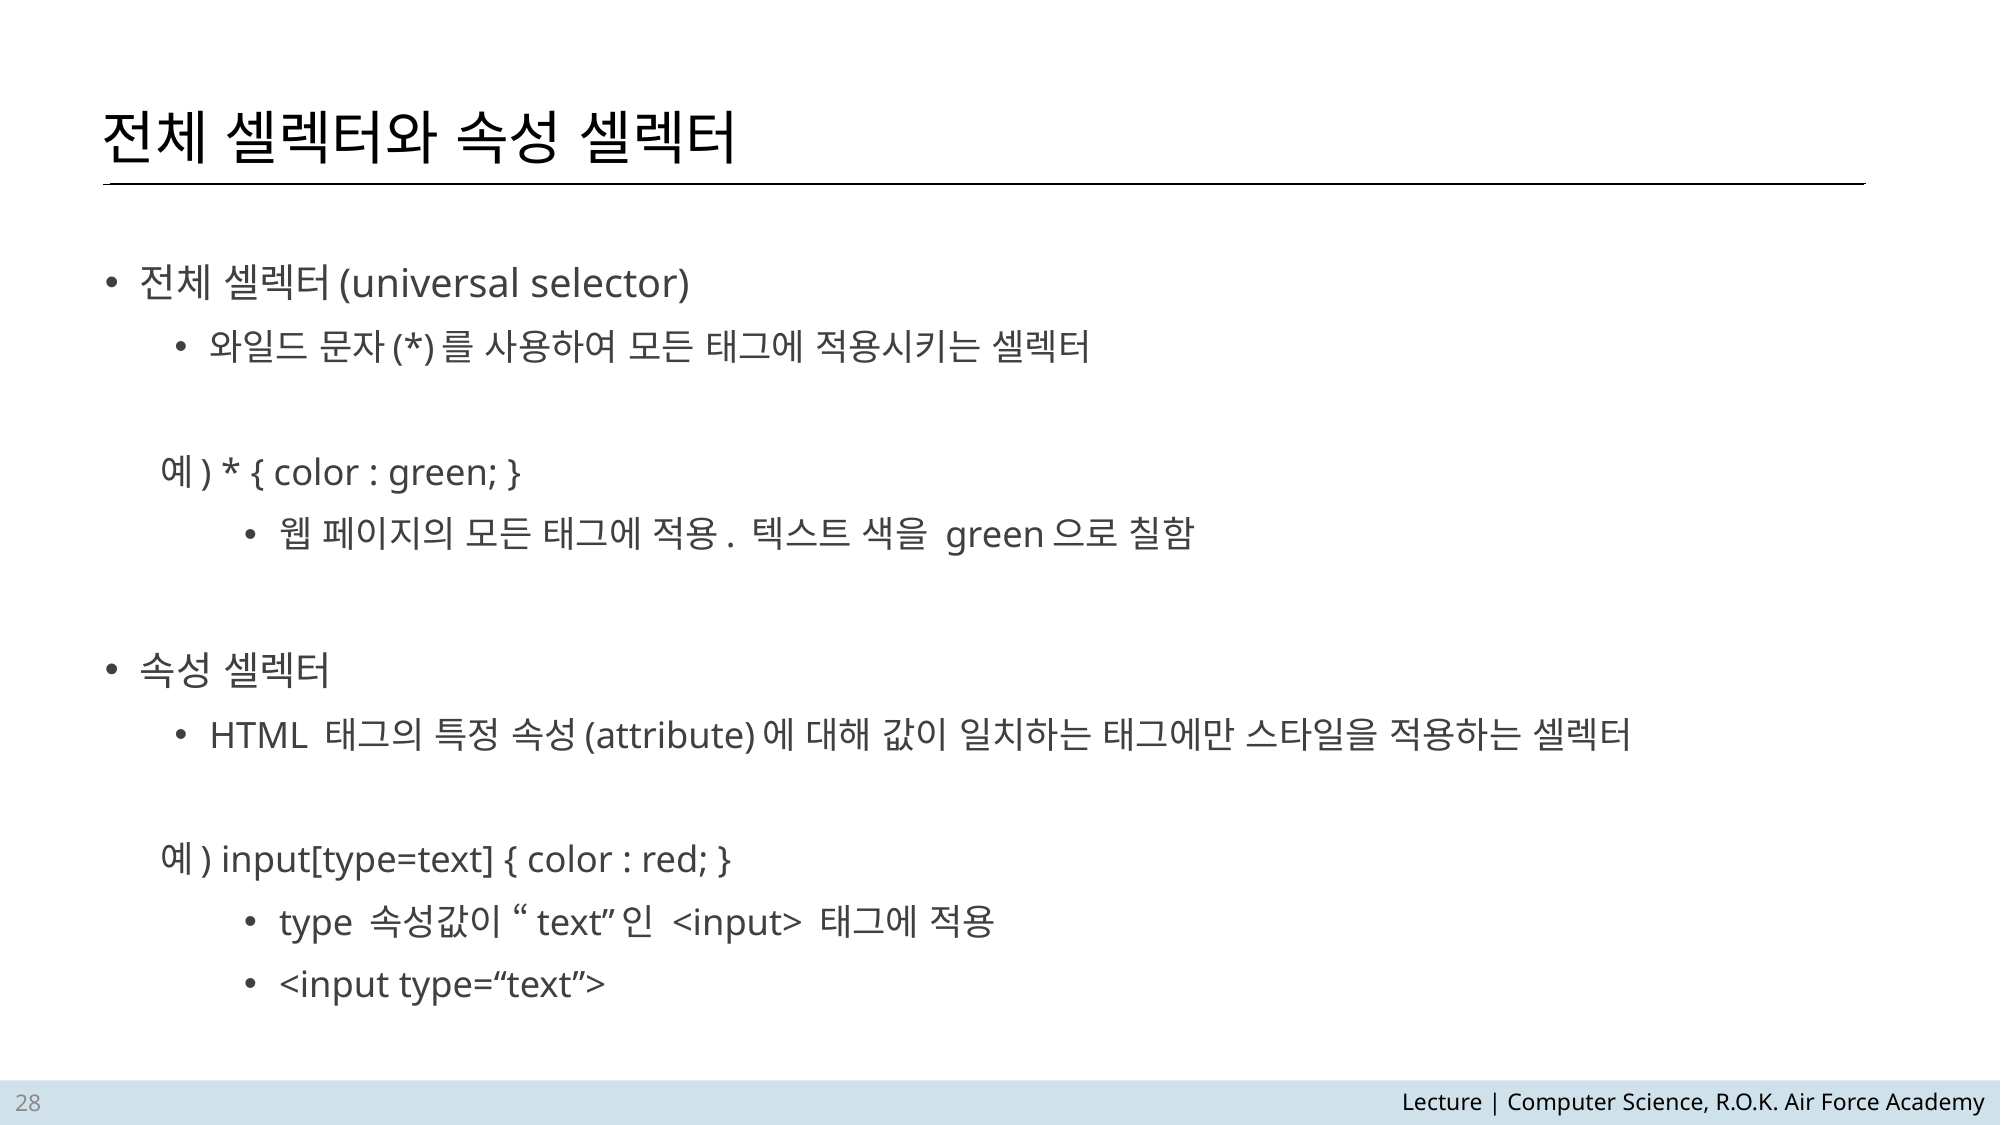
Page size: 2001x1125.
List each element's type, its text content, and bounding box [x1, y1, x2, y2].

list 전체 셀렉터와 속성 셀렉터 [90, 109, 1862, 172]
slide_number 28 [0, 1086, 114, 1123]
list 전체 셀렉터(universal selector) 와일드 문자(*)를 사용하여 모든 태그에 적용시키는 셀렉터 예) * { color : green; } 웹 페이지의 모든 태그에 적용. 텍스트 색을 green으로 칠함 속성 셀렉터 HTML 태그의 특정 속성(attribute)에 대해 값이 일치하는 태그에만 스타일을 적용하는 셀렉터 예) input[type=text] { color : red; } type 속성값이 “text”인 <input> 태그에 적용 <input type=“text”> [89, 238, 1863, 1014]
